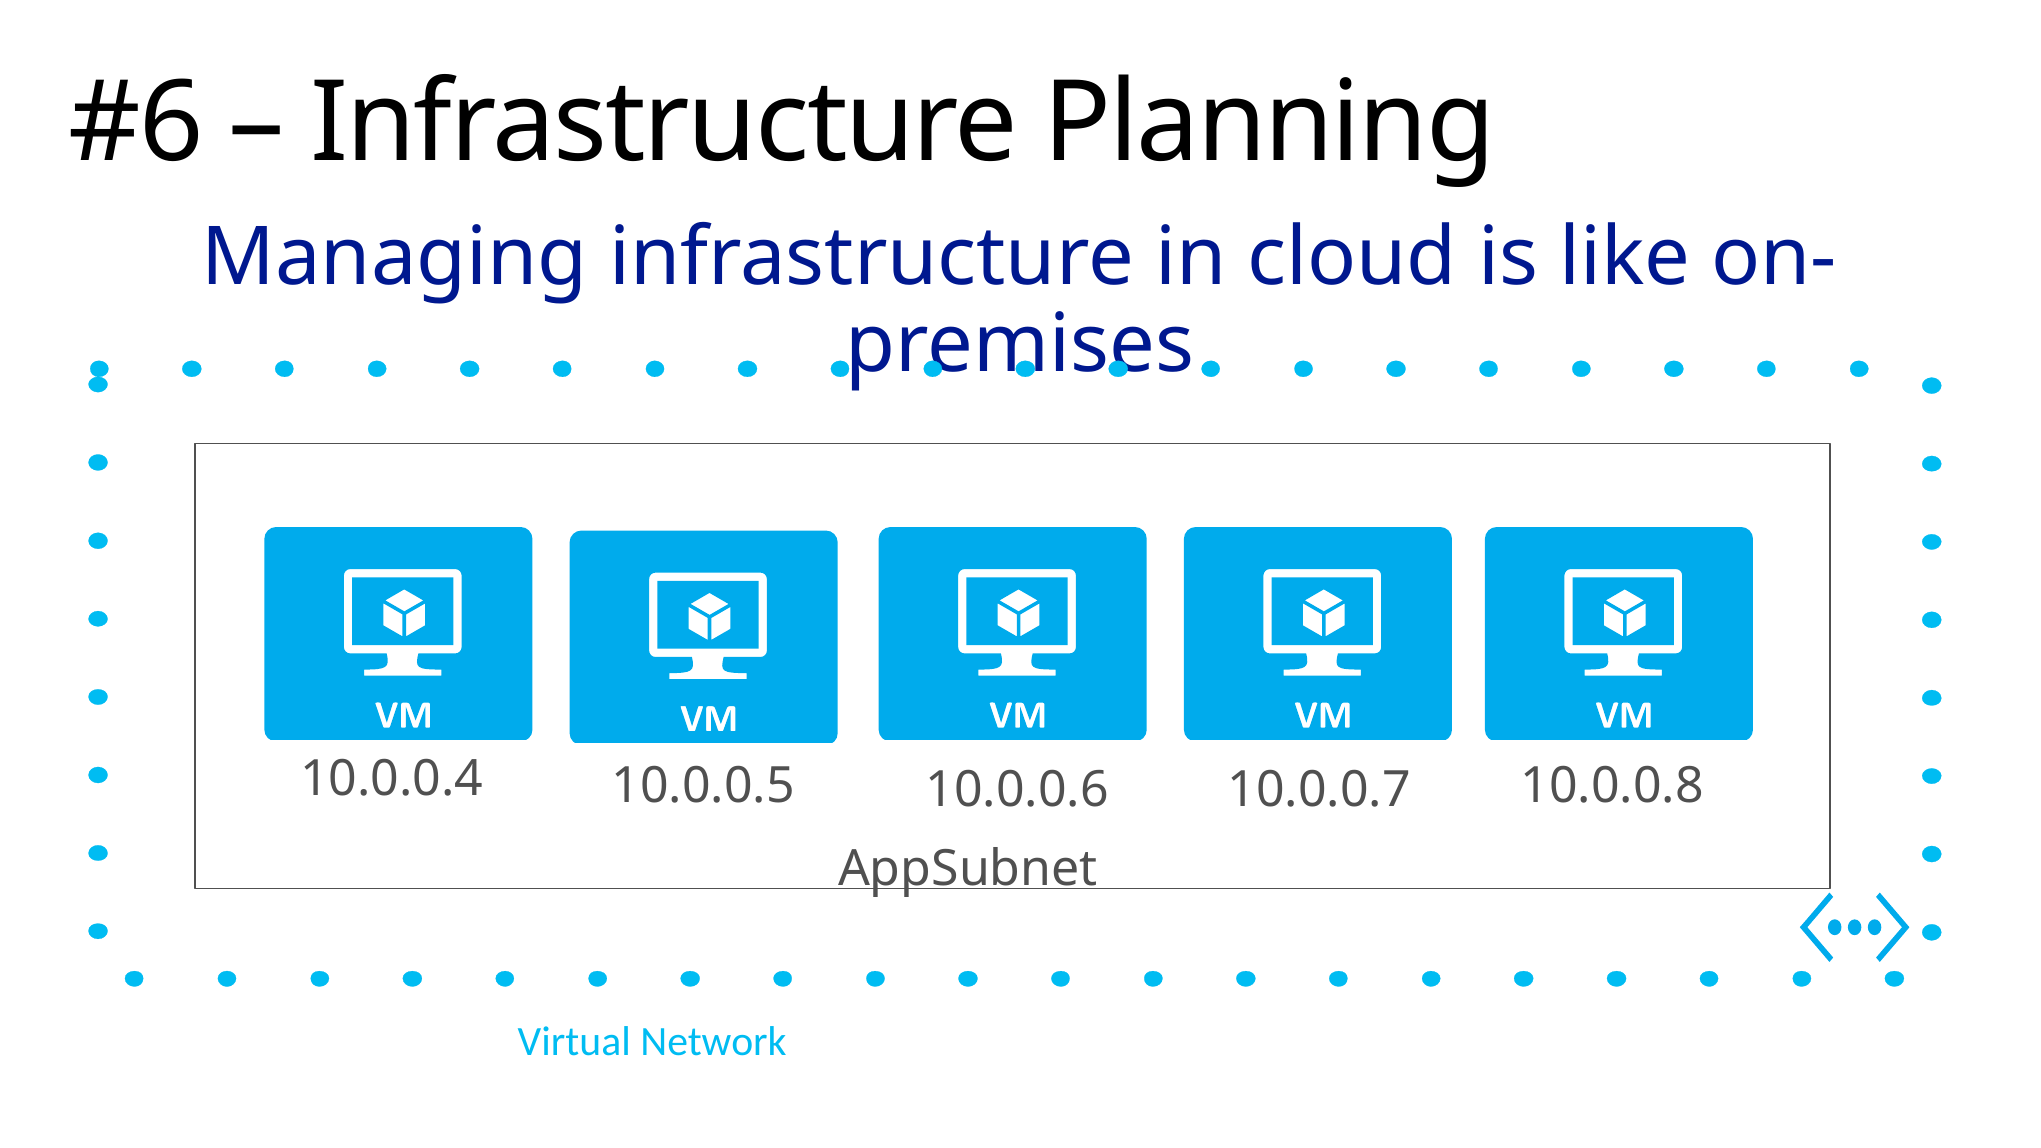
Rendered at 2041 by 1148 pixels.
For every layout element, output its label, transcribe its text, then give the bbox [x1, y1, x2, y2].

picture [1448, 732, 1453, 740]
picture [650, 573, 766, 678]
picture [991, 703, 1011, 727]
picture [1749, 732, 1754, 740]
picture [1475, 517, 1754, 740]
list Managing infrastructure in cloud is like on-premises [45, 198, 1996, 318]
picture [707, 707, 735, 730]
picture [1565, 570, 1681, 675]
picture [1296, 703, 1316, 727]
picture [559, 521, 838, 744]
picture [1597, 703, 1617, 727]
picture [959, 570, 1075, 675]
picture [1321, 703, 1349, 727]
picture [1795, 888, 1911, 963]
picture [1174, 517, 1453, 740]
title #6 – Infrastructure Planning [45, 48, 1996, 198]
picture [1622, 703, 1650, 727]
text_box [74, 349, 1951, 1148]
picture [682, 707, 702, 730]
picture [869, 517, 1147, 740]
picture [1264, 570, 1380, 675]
picture [1016, 703, 1044, 727]
